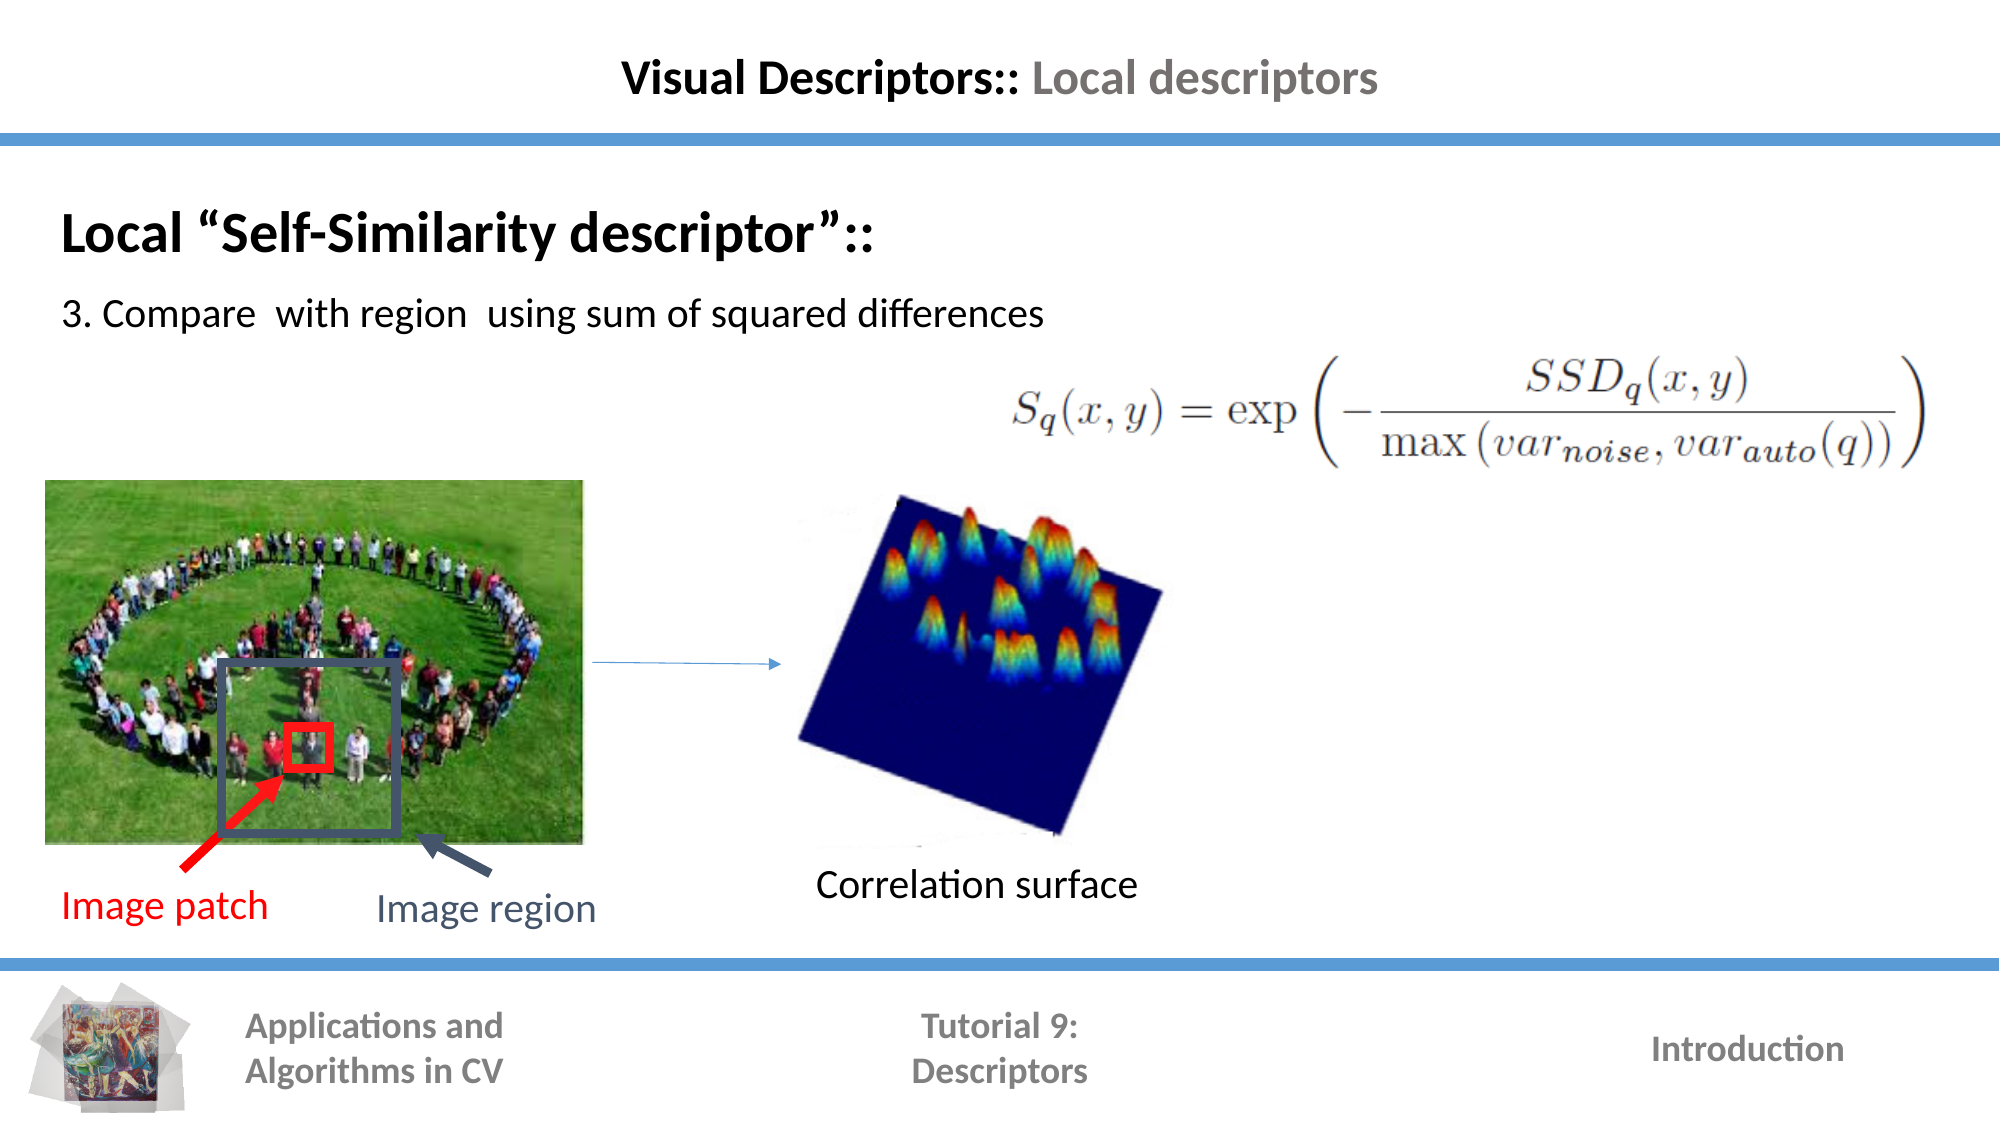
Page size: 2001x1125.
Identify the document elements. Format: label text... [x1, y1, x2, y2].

text_box Visual Descriptors:: Local descriptors [529, 36, 1471, 112]
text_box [414, 833, 491, 874]
text_box Applications and Algorithms in CV [230, 993, 529, 1099]
text_box Introduction [1598, 1016, 1898, 1077]
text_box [182, 774, 285, 870]
text_box Image patch [46, 870, 319, 935]
text_box Tutorial 9: Descriptors [712, 993, 1287, 1099]
picture [1001, 347, 1983, 471]
picture [781, 479, 1180, 849]
text_box Local “Self-Similarity descriptor”:: [46, 186, 1075, 272]
picture [28, 979, 193, 1115]
text_box Image region [361, 873, 620, 939]
text_box Correlation surface [801, 849, 1160, 915]
picture [45, 480, 593, 845]
